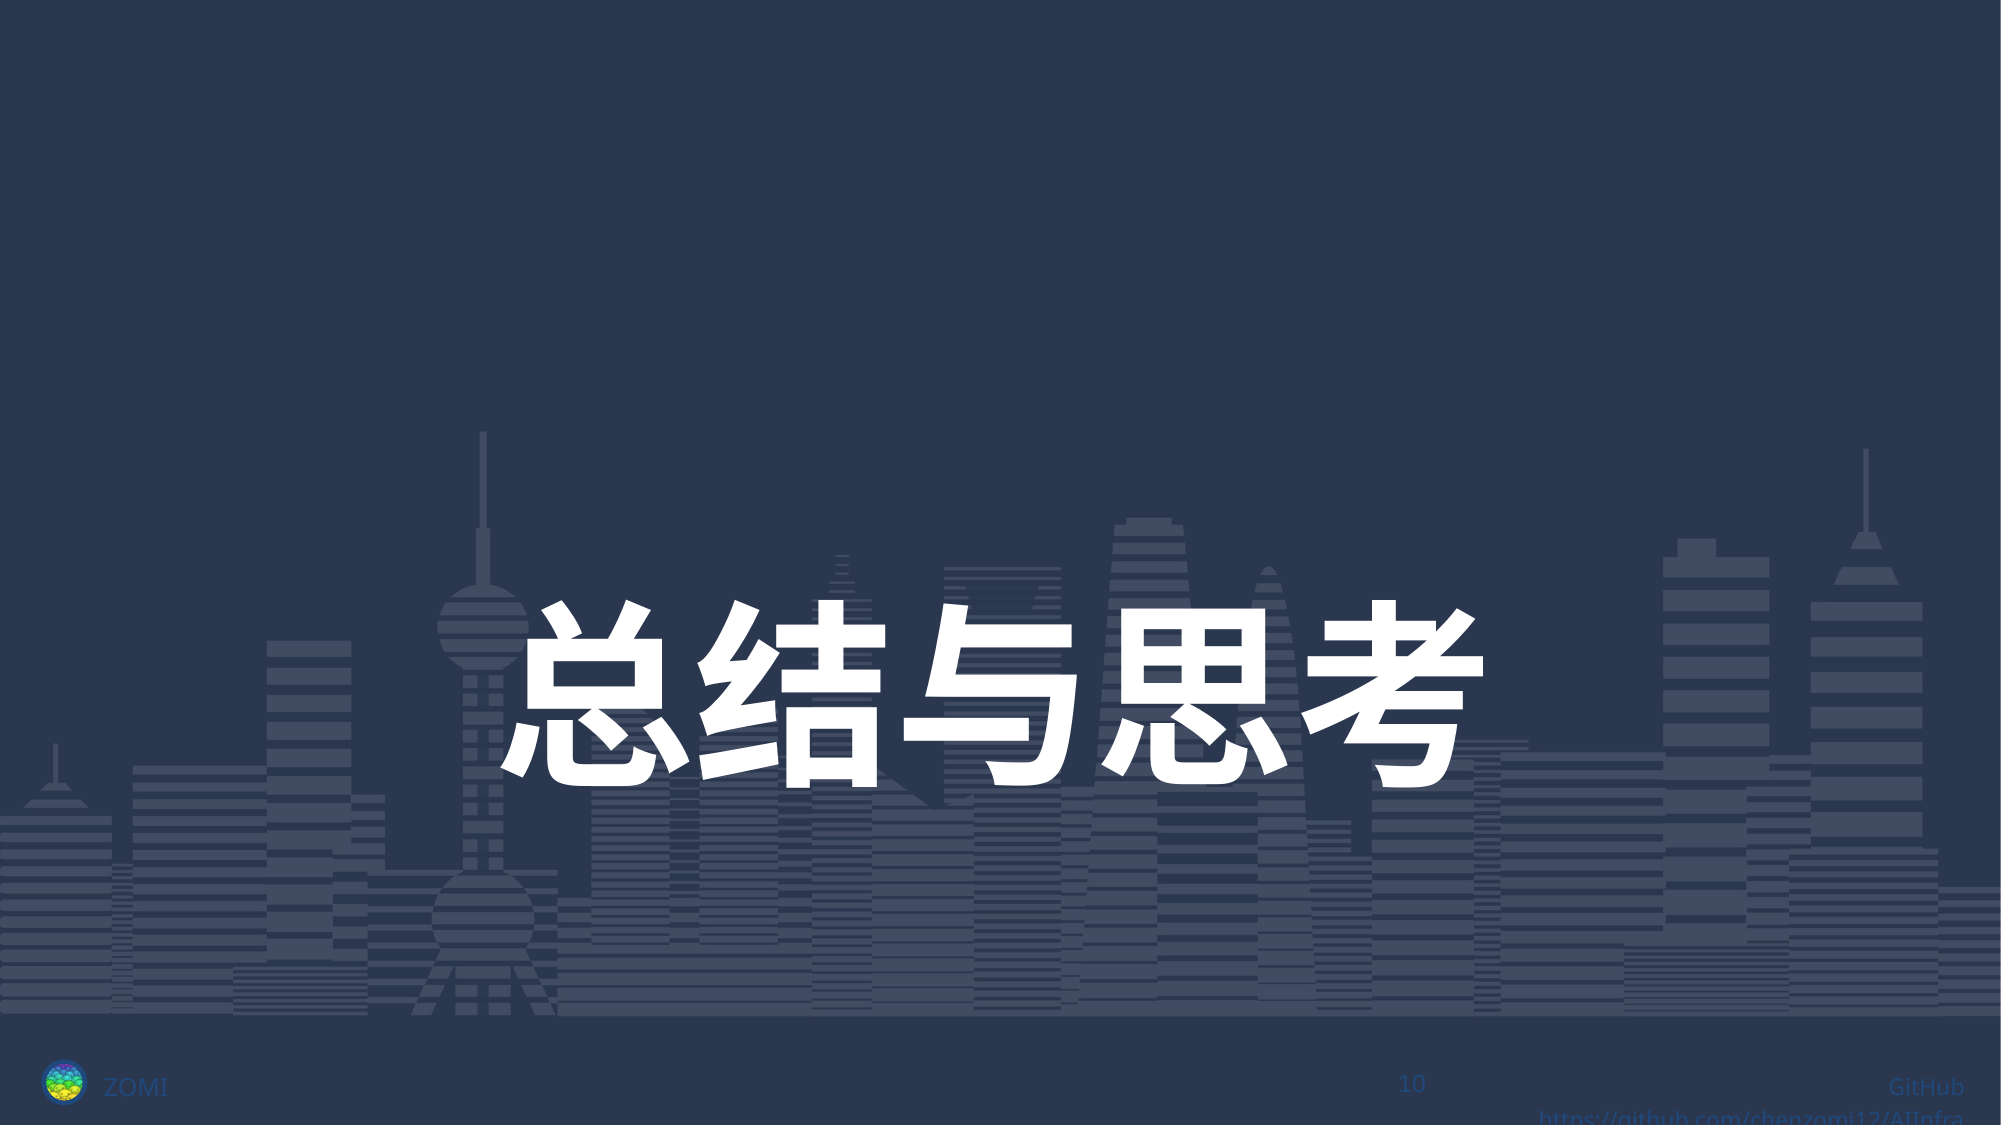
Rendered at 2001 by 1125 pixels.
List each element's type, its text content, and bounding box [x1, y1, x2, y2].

picture [1792, 1117, 1798, 1125]
picture [1542, 1117, 1548, 1125]
picture [1816, 1117, 1824, 1125]
picture [0, 0, 2001, 1125]
picture [1765, 1117, 1771, 1125]
picture [1709, 1117, 1717, 1125]
picture [1650, 1117, 1656, 1125]
picture [1923, 1117, 1929, 1125]
picture [1678, 1117, 1685, 1125]
picture [1620, 1117, 1627, 1125]
picture [1831, 1117, 1837, 1125]
list 总结与思考 [79, 394, 1910, 986]
picture [1573, 1117, 1580, 1125]
picture [1724, 1117, 1730, 1125]
